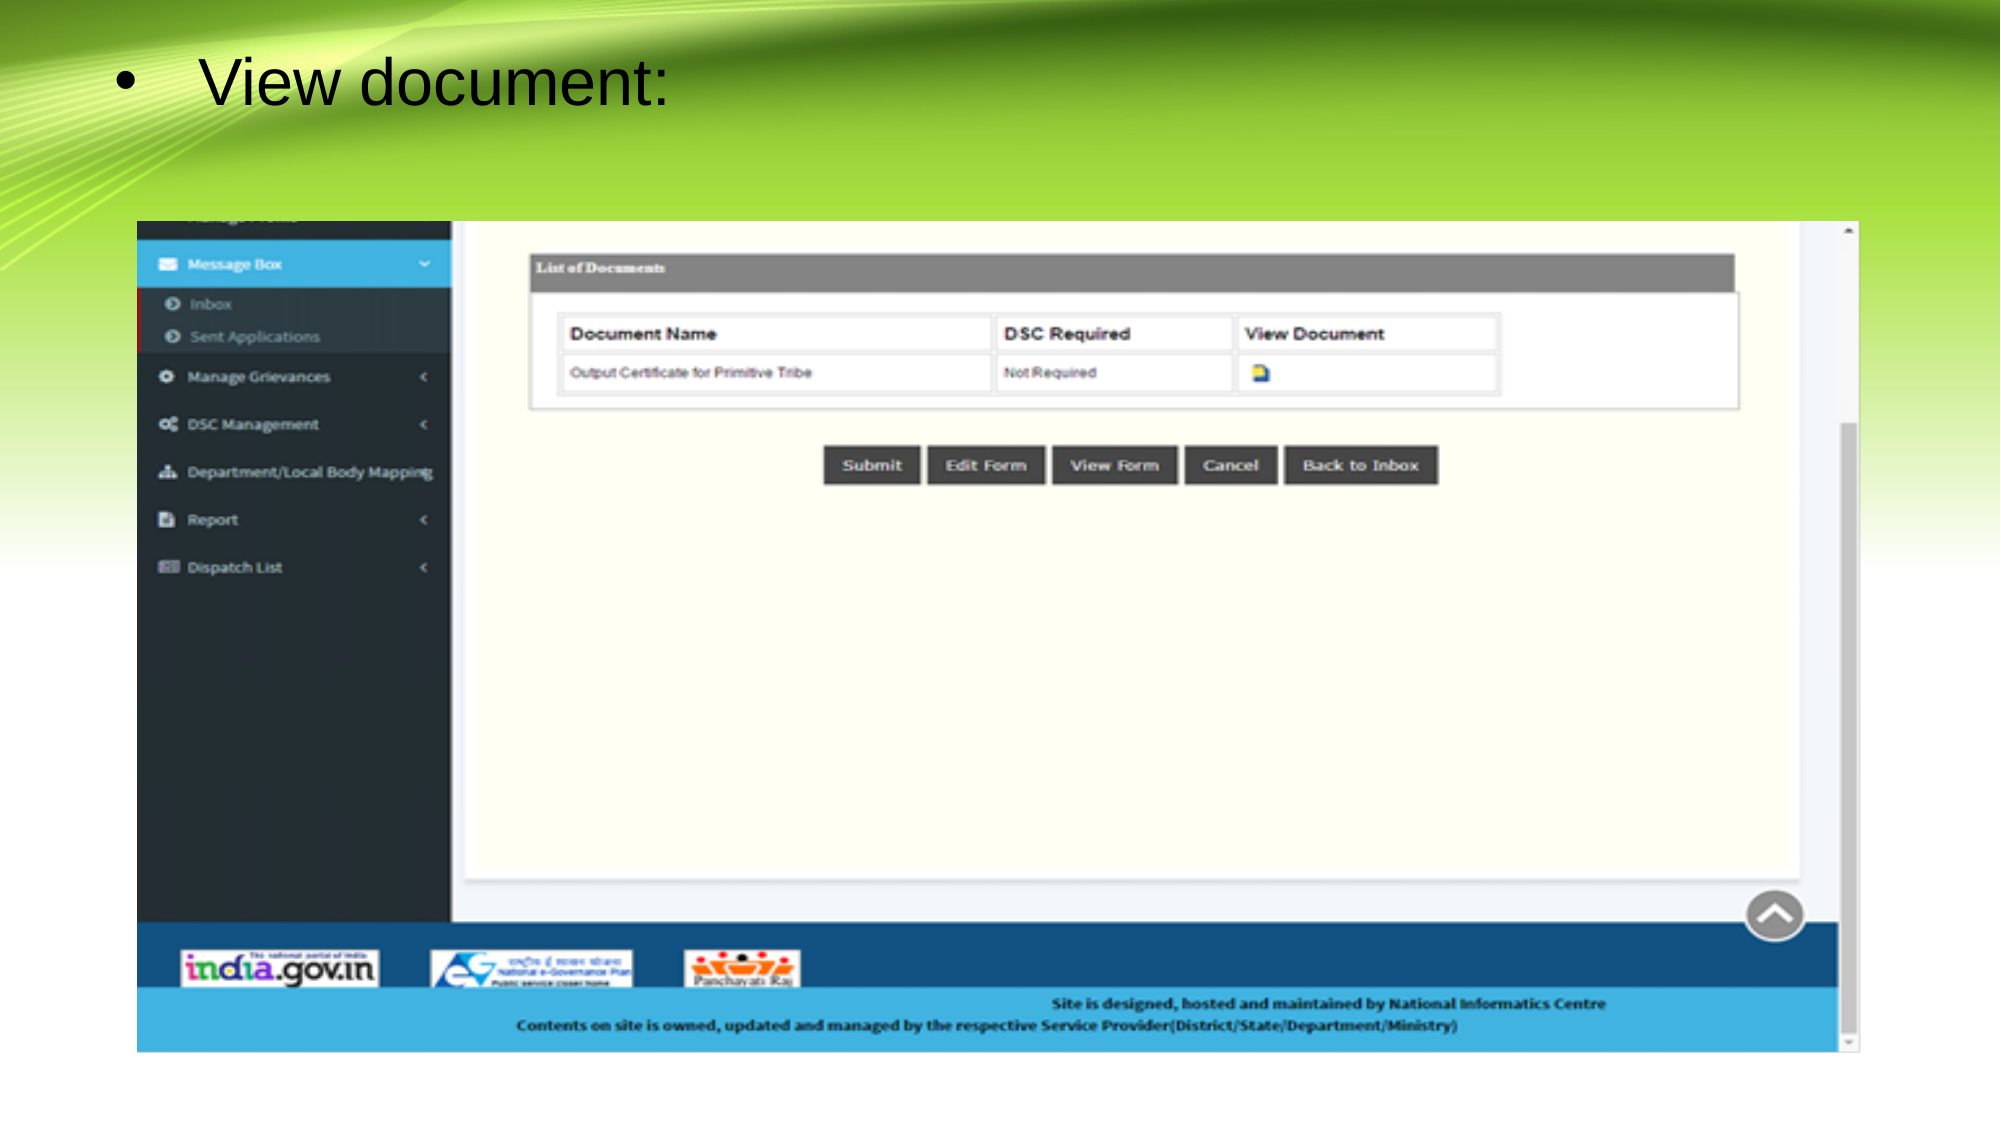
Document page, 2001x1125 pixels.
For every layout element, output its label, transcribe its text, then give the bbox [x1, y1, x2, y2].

picture [0, 0, 2000, 1125]
title View document: [99, 30, 1901, 127]
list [137, 221, 1863, 1055]
